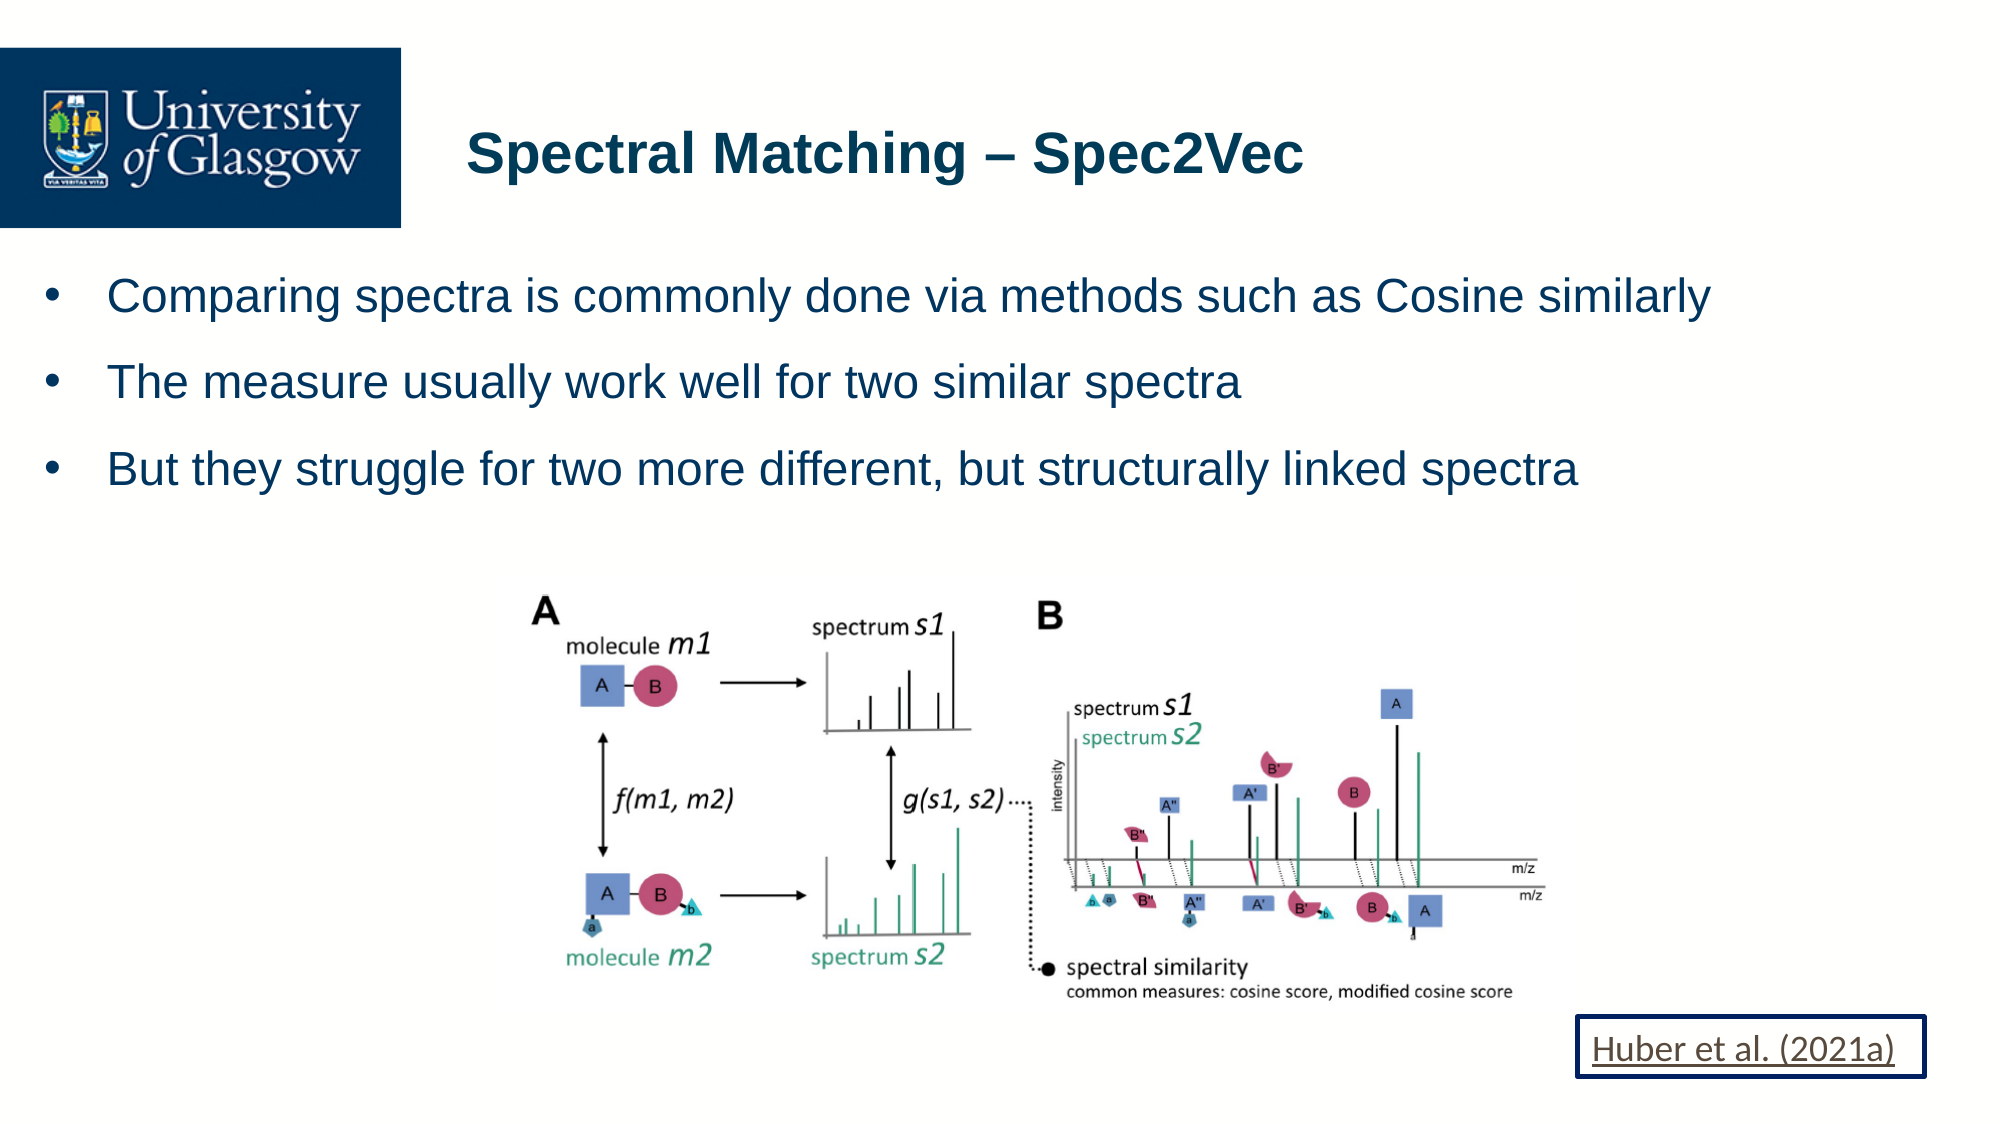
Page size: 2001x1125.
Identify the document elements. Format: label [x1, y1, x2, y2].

picture [0, 0, 2000, 1125]
list [29, 263, 1963, 1105]
text_box [1577, 1016, 1925, 1077]
title [451, 115, 1963, 262]
